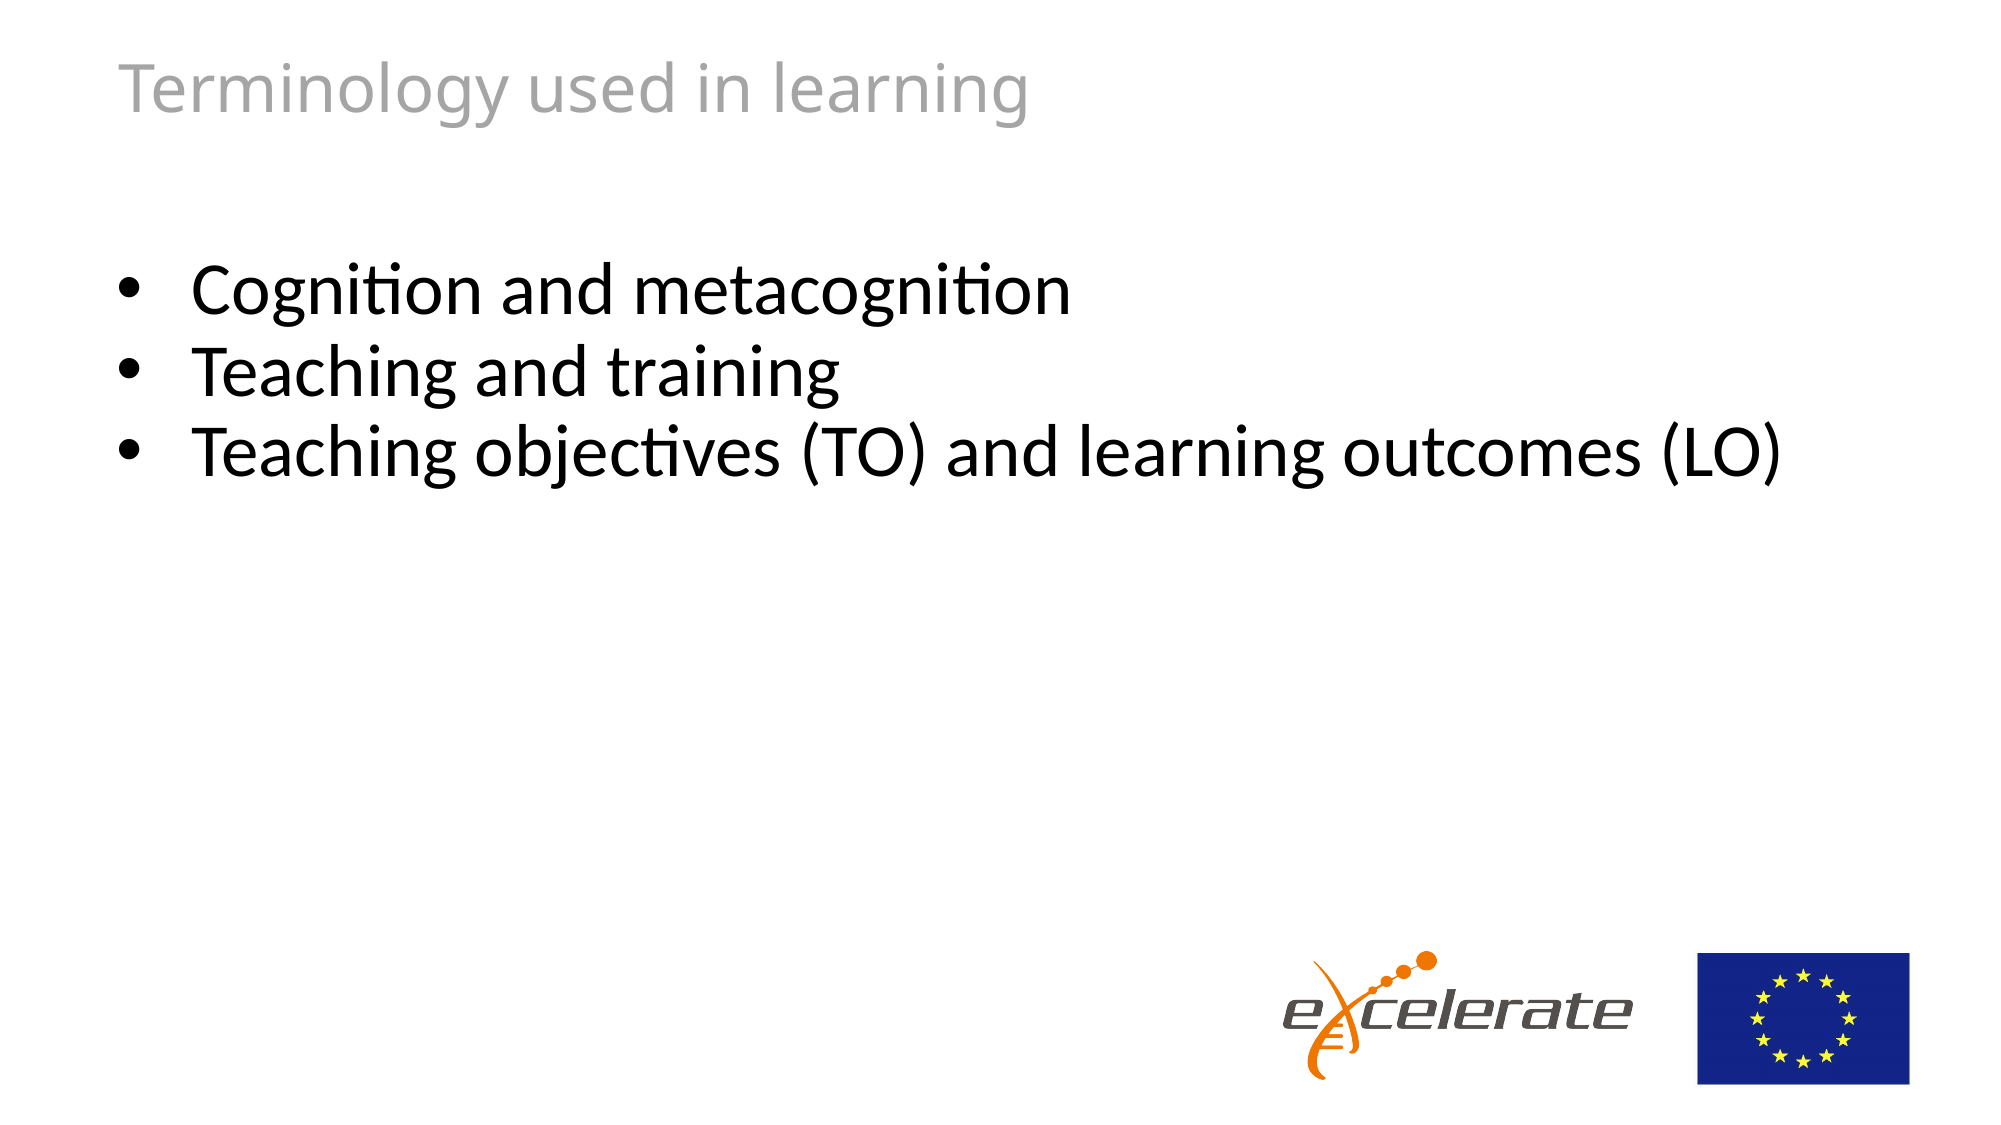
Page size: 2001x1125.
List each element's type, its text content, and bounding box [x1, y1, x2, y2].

title Terminology used in learning [118, 54, 1902, 138]
picture [1283, 965, 1633, 1080]
list Cognition and metacognition Teaching and training Teaching objectives (TO) and learning outcomes (LO) [116, 250, 1900, 965]
picture [1693, 949, 1913, 1088]
